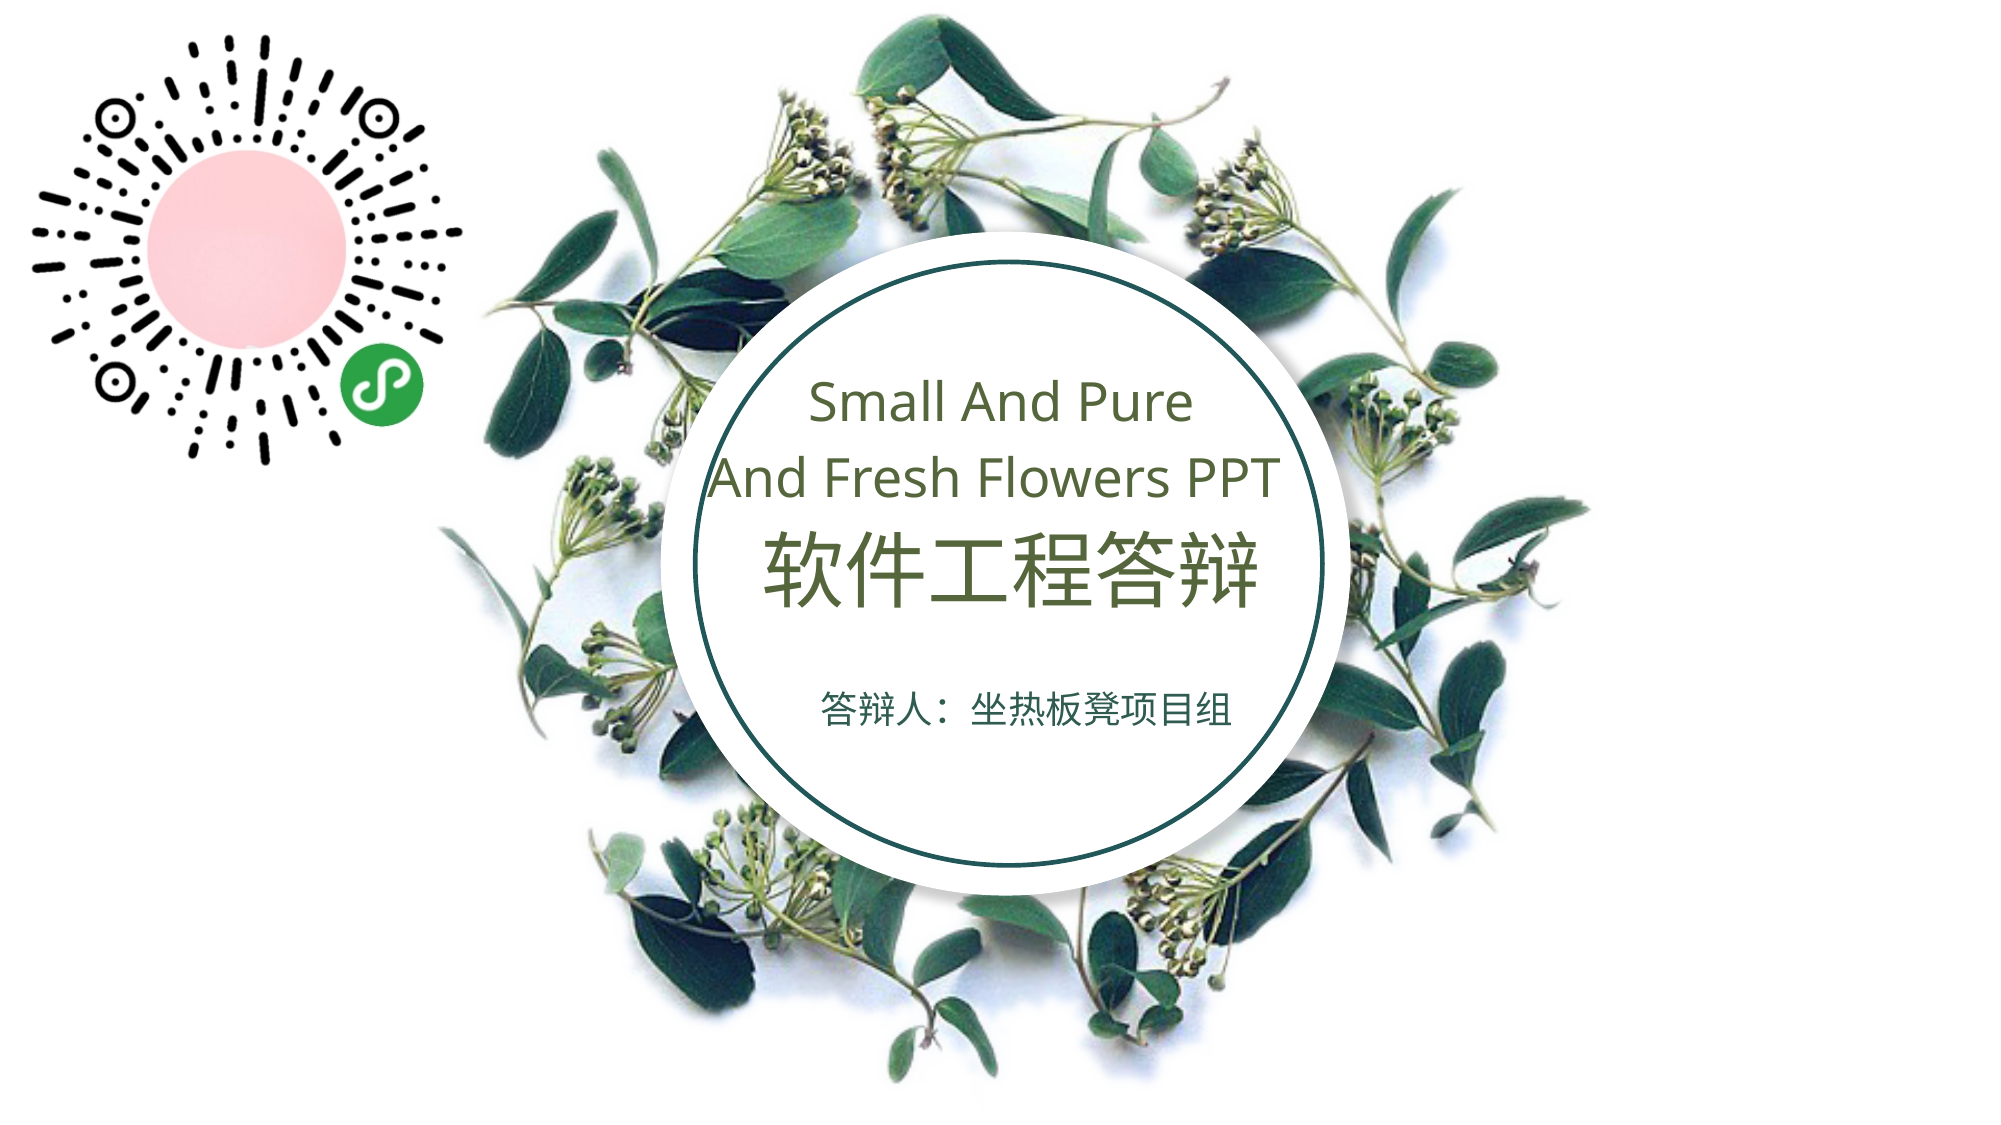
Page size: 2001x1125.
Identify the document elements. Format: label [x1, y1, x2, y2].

picture [23, 0, 1723, 1118]
